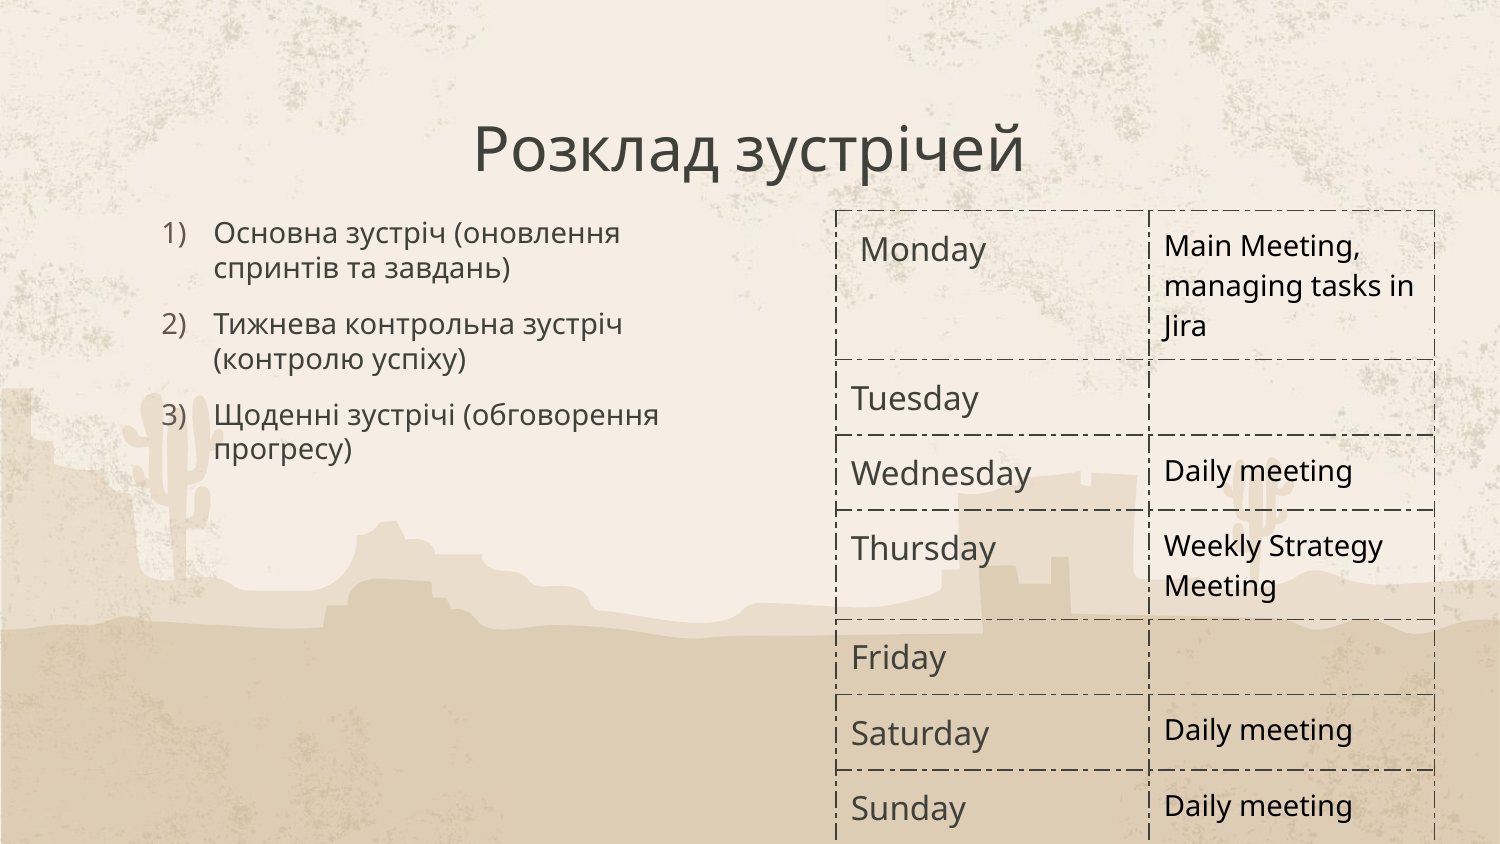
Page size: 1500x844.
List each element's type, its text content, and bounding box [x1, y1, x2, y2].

table_cell [1149, 620, 1435, 695]
table_cell Friday [836, 620, 1149, 695]
table_cell Thursday [836, 510, 1149, 620]
table_header Monday [836, 211, 1149, 360]
picture [0, 0, 1500, 844]
table_cell Tuesday [836, 360, 1149, 435]
table_cell Daily meeting [1149, 695, 1435, 770]
table_header Main Meeting, managing tasks in Jira [1149, 211, 1435, 360]
table_cell Daily meeting [1149, 770, 1435, 844]
table_cell Daily meeting [1149, 435, 1435, 510]
table_cell Weekly Strategy Meeting [1149, 510, 1435, 620]
title Розклад зустрічей [121, 93, 1379, 188]
table_cell Saturday [836, 695, 1149, 770]
table_cell [1149, 360, 1435, 435]
subtitle Основна зустріч (оновлення спринтів та завдань) Тижнева контрольна зустріч (контролю успіху) Щоденні зустрічі (обговорення прогресу) [123, 199, 755, 750]
table_cell Wednesday [836, 435, 1149, 510]
table_cell Sunday [836, 770, 1149, 844]
